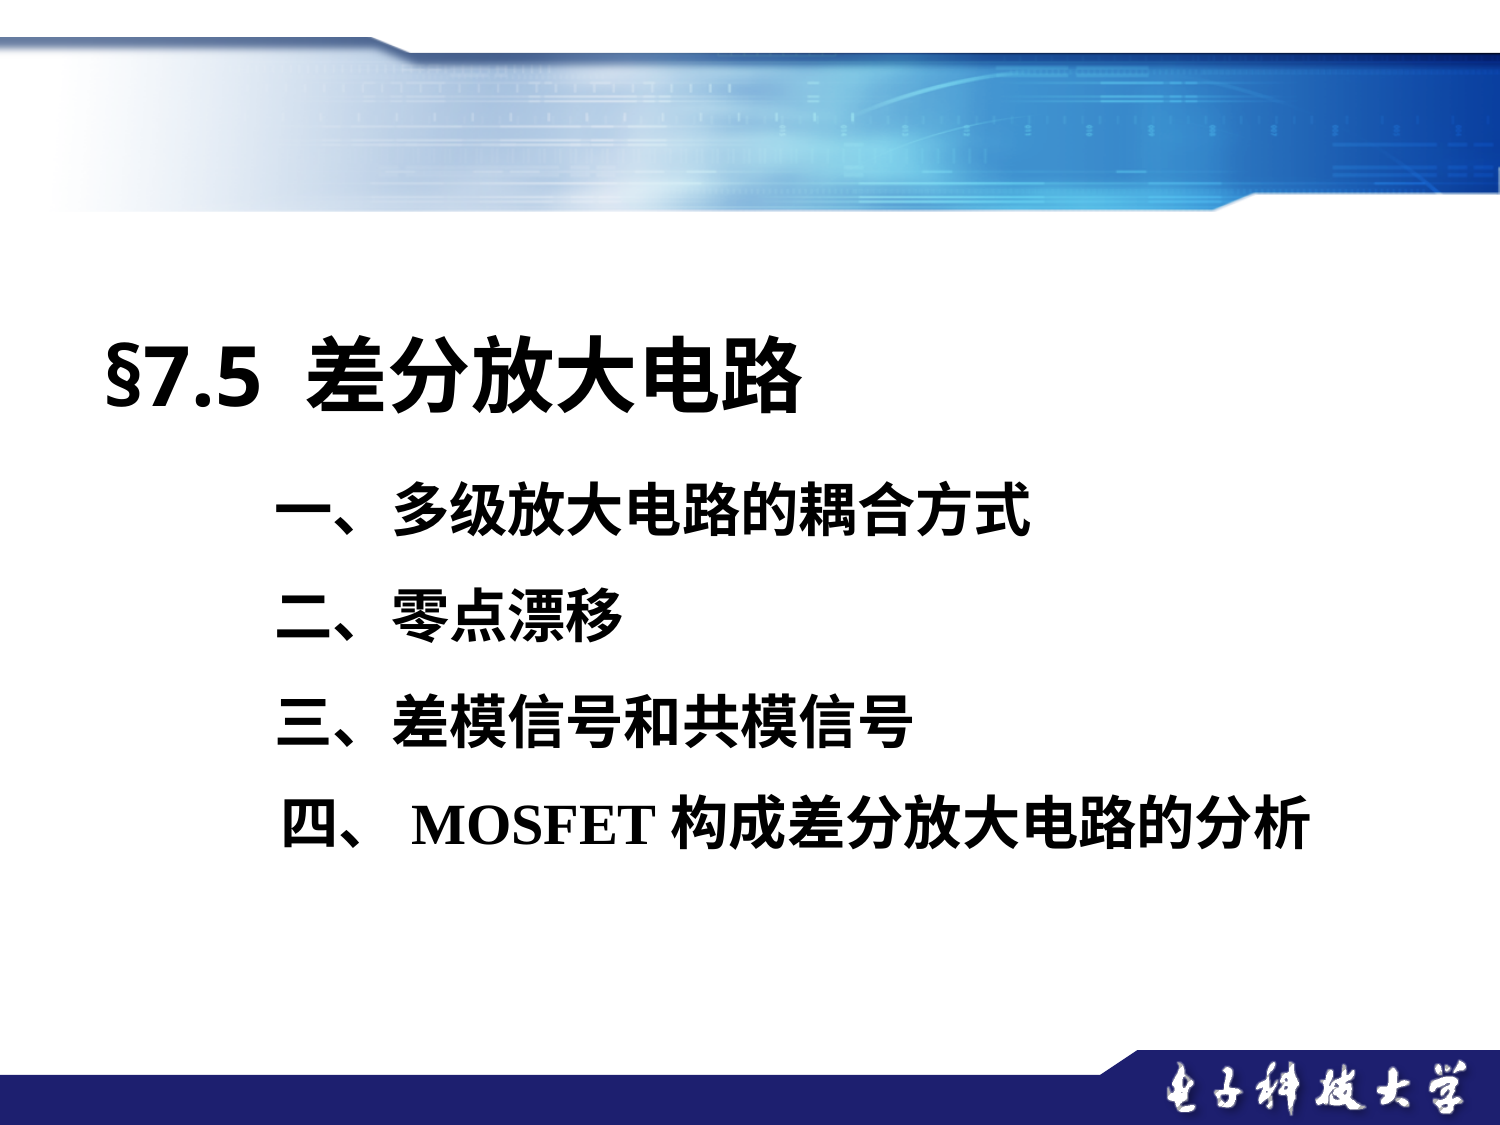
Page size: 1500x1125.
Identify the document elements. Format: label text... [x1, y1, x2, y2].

text_box §7.5 差分放大电路 [88, 278, 1375, 467]
text_box 二、零点漂移 [259, 580, 709, 658]
picture [0, 37, 1500, 213]
text_box 四、MOSFET构成差分放大电路的分析 [265, 786, 1400, 865]
text_box 三、差模信号和共模信号 [259, 686, 1111, 764]
text_box 一、多级放大电路的耦合方式 [259, 473, 1152, 552]
